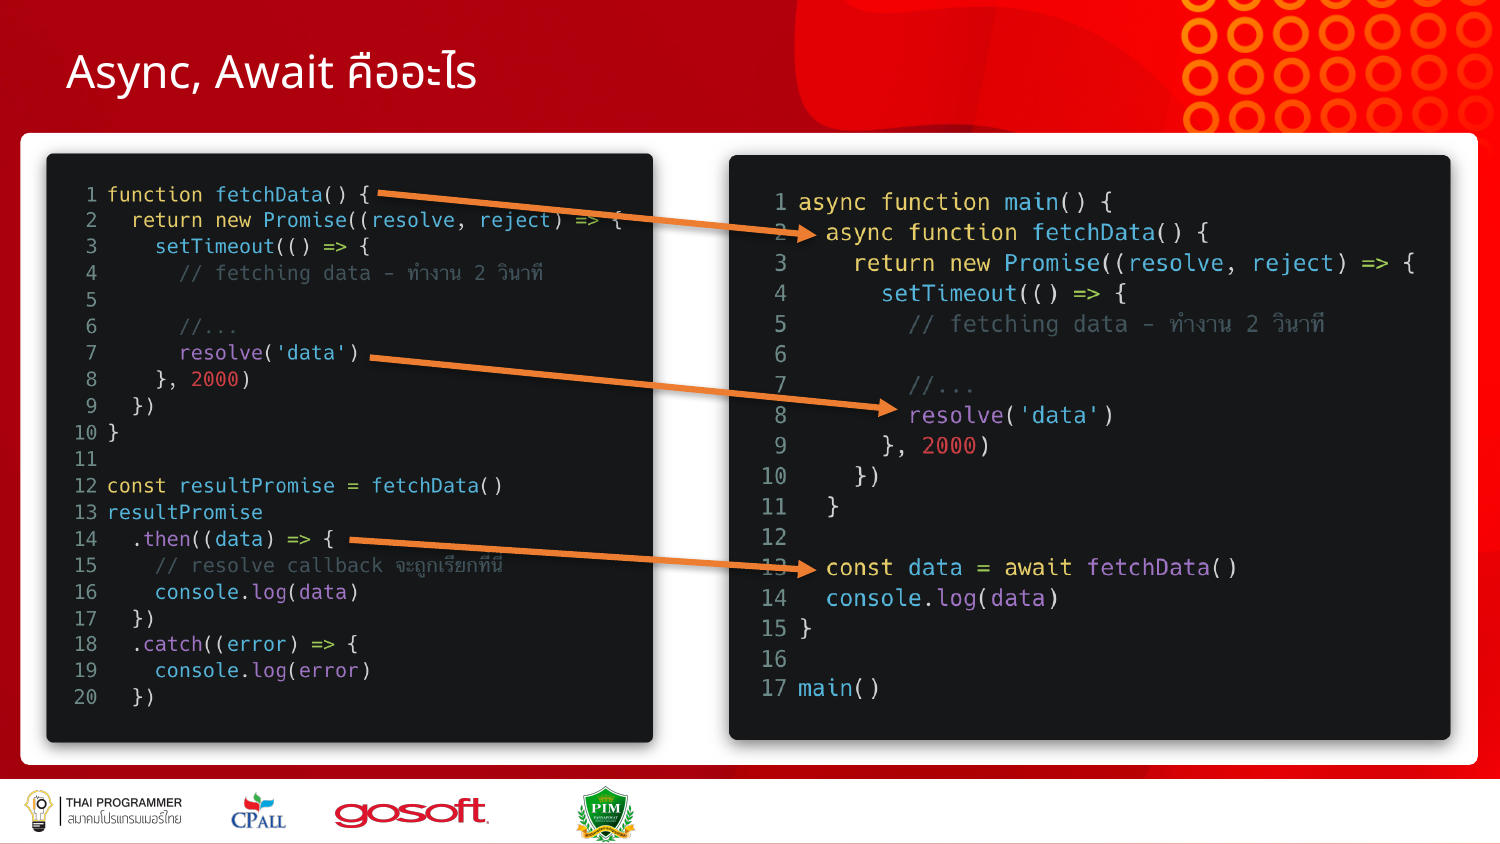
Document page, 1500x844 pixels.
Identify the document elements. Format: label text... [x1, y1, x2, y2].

picture [227, 790, 291, 833]
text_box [377, 192, 817, 236]
picture [15, 788, 195, 844]
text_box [349, 539, 817, 571]
picture [335, 798, 489, 828]
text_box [369, 357, 899, 410]
title Async, Await คืออะไร [51, 23, 1473, 117]
picture [575, 786, 636, 843]
picture [0, 0, 1500, 779]
